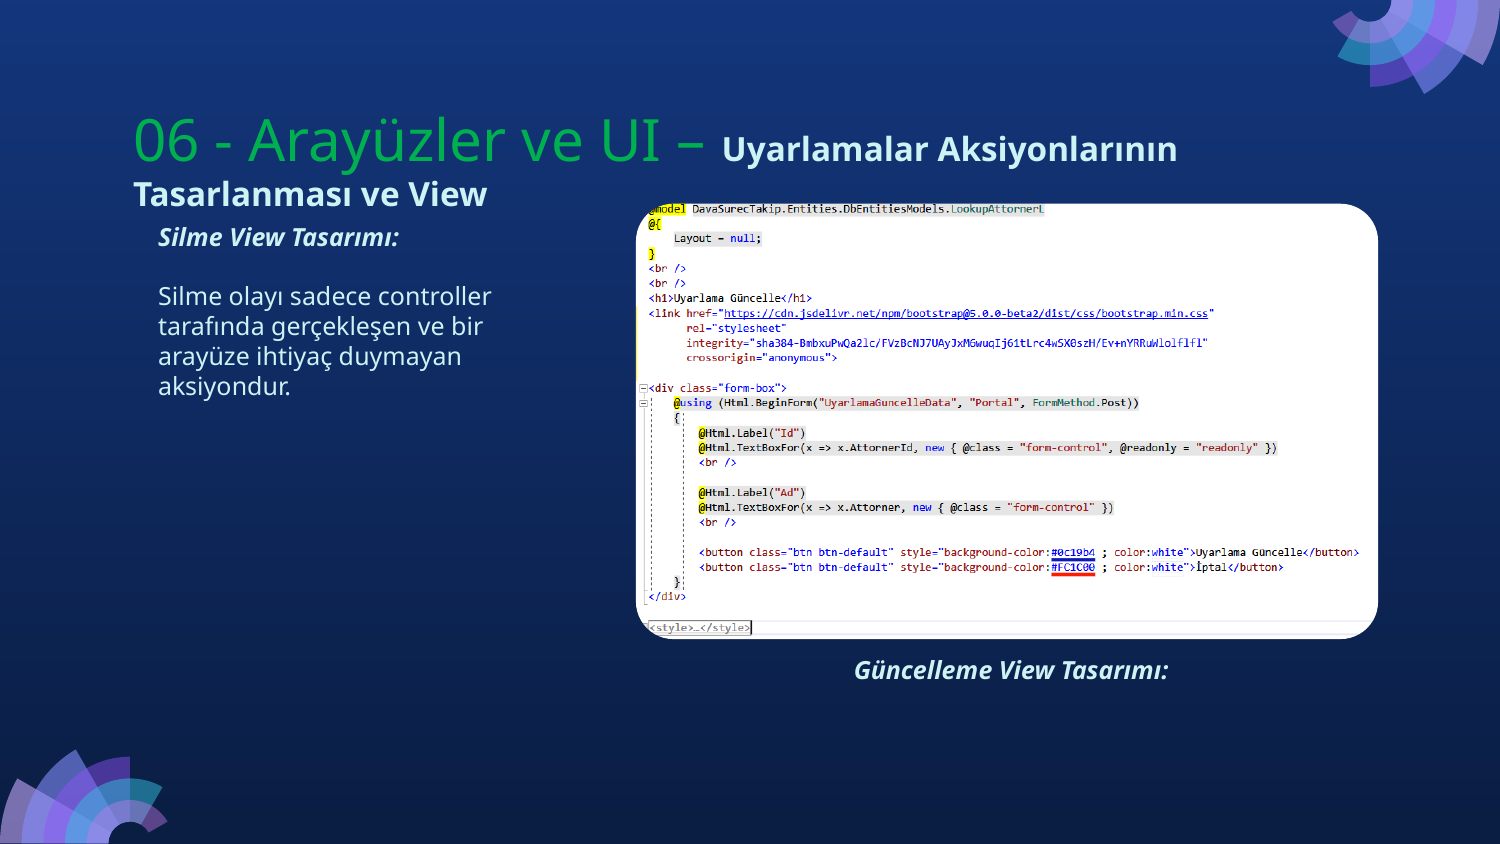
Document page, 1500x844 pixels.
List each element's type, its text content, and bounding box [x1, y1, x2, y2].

title 06 - Arayüzler ve UI – Uyarlamalar Aksiyonlarının Tasarlanması ve View [118, 88, 1413, 188]
list Silme View Tasarımı: Silme olayı sadece controller tarafında gerçekleşen ve bir arayüze ihtiyaç duymayan aksiyondur. [118, 205, 551, 443]
text_box [635, 203, 1379, 640]
text_box Güncelleme View Tasarımı: [814, 639, 1200, 711]
